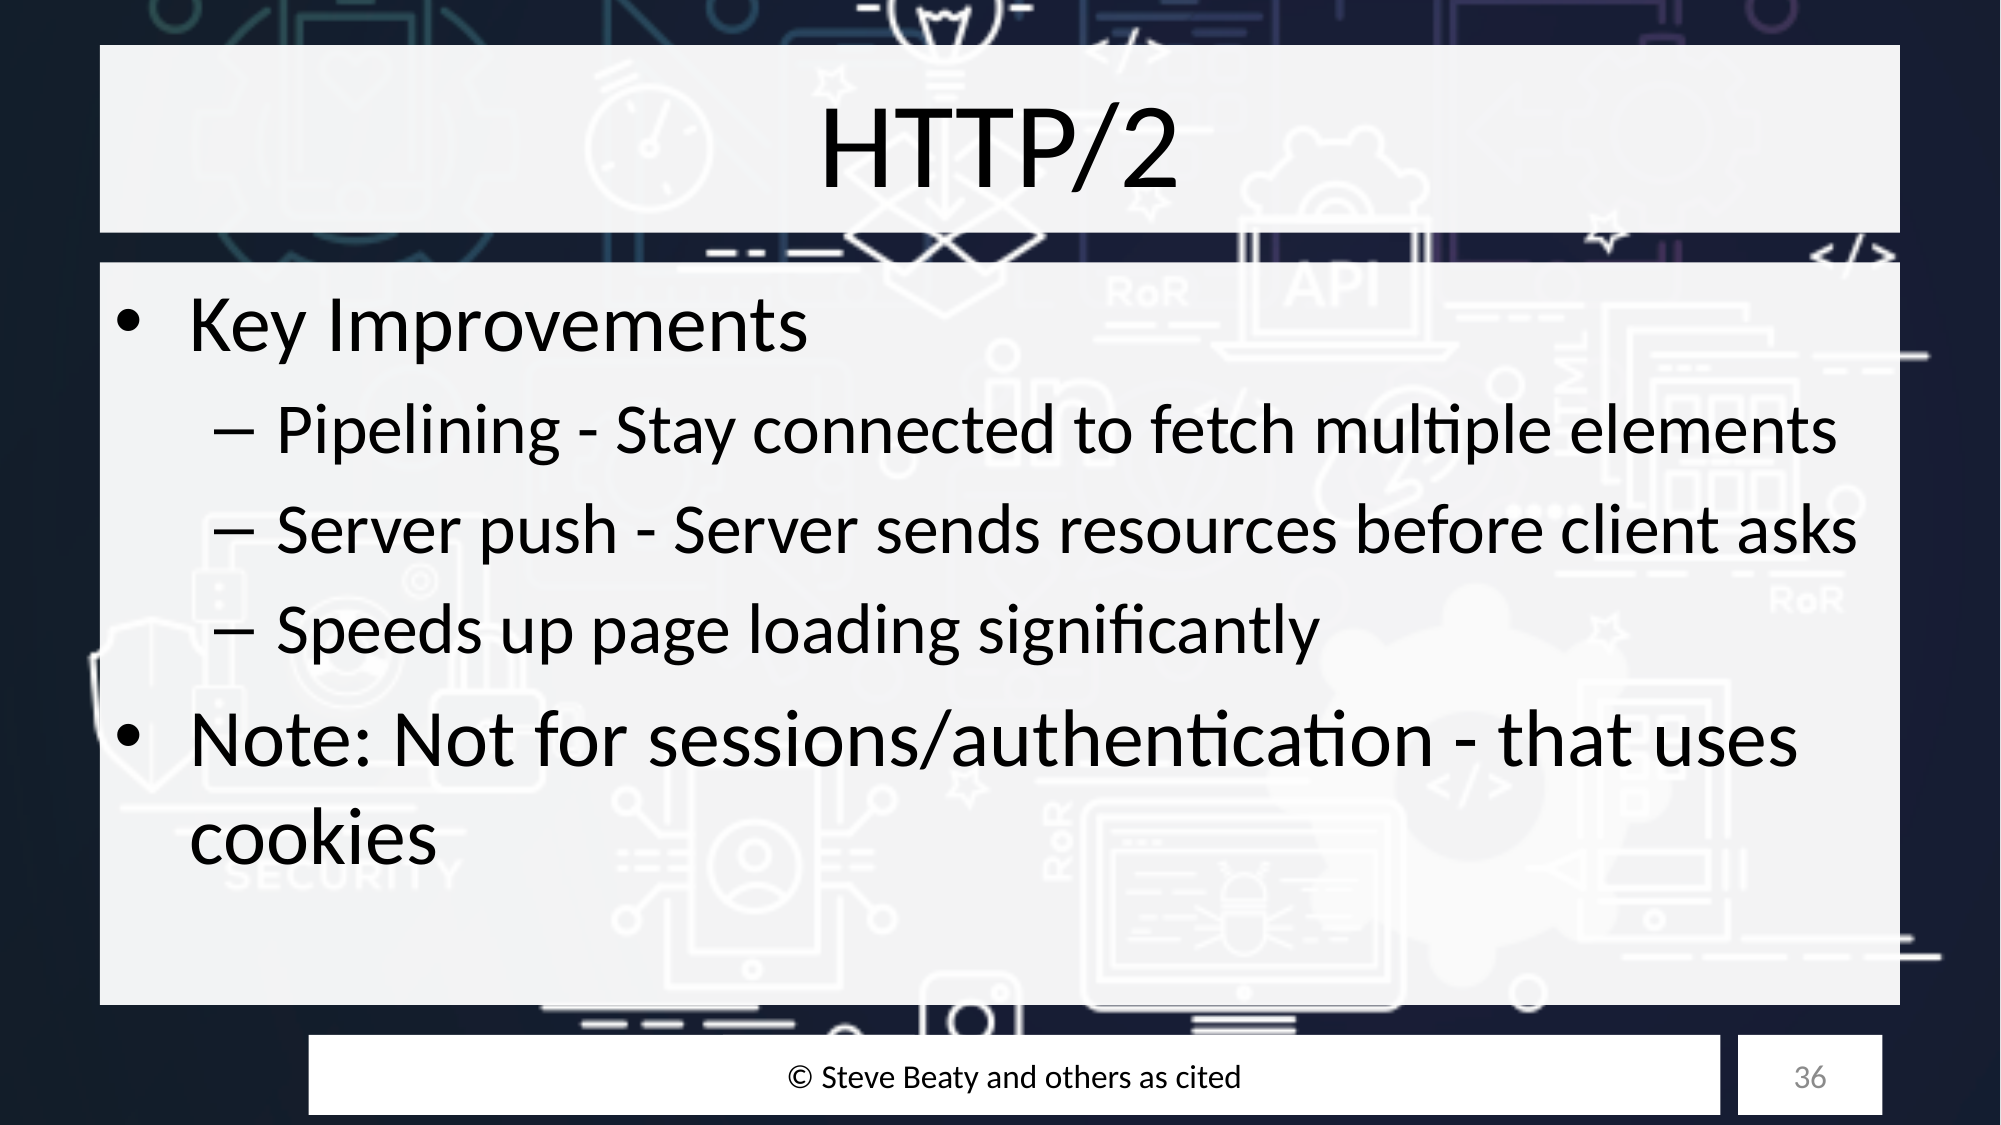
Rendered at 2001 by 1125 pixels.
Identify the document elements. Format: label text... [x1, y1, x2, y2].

list Key Improvements Pipelining - Stay connected to fetch multiple elements Server push - Server sends resources before client asks Speeds up page loading significantly Note: Not for sessions/authentication - that uses cookies [99, 262, 1900, 1005]
footer © Steve Beaty and others as cited [308, 1034, 1721, 1115]
slide_number 36 [1738, 1034, 1883, 1115]
picture [0, 0, 2001, 1125]
title HTTP/2 [99, 45, 1900, 233]
